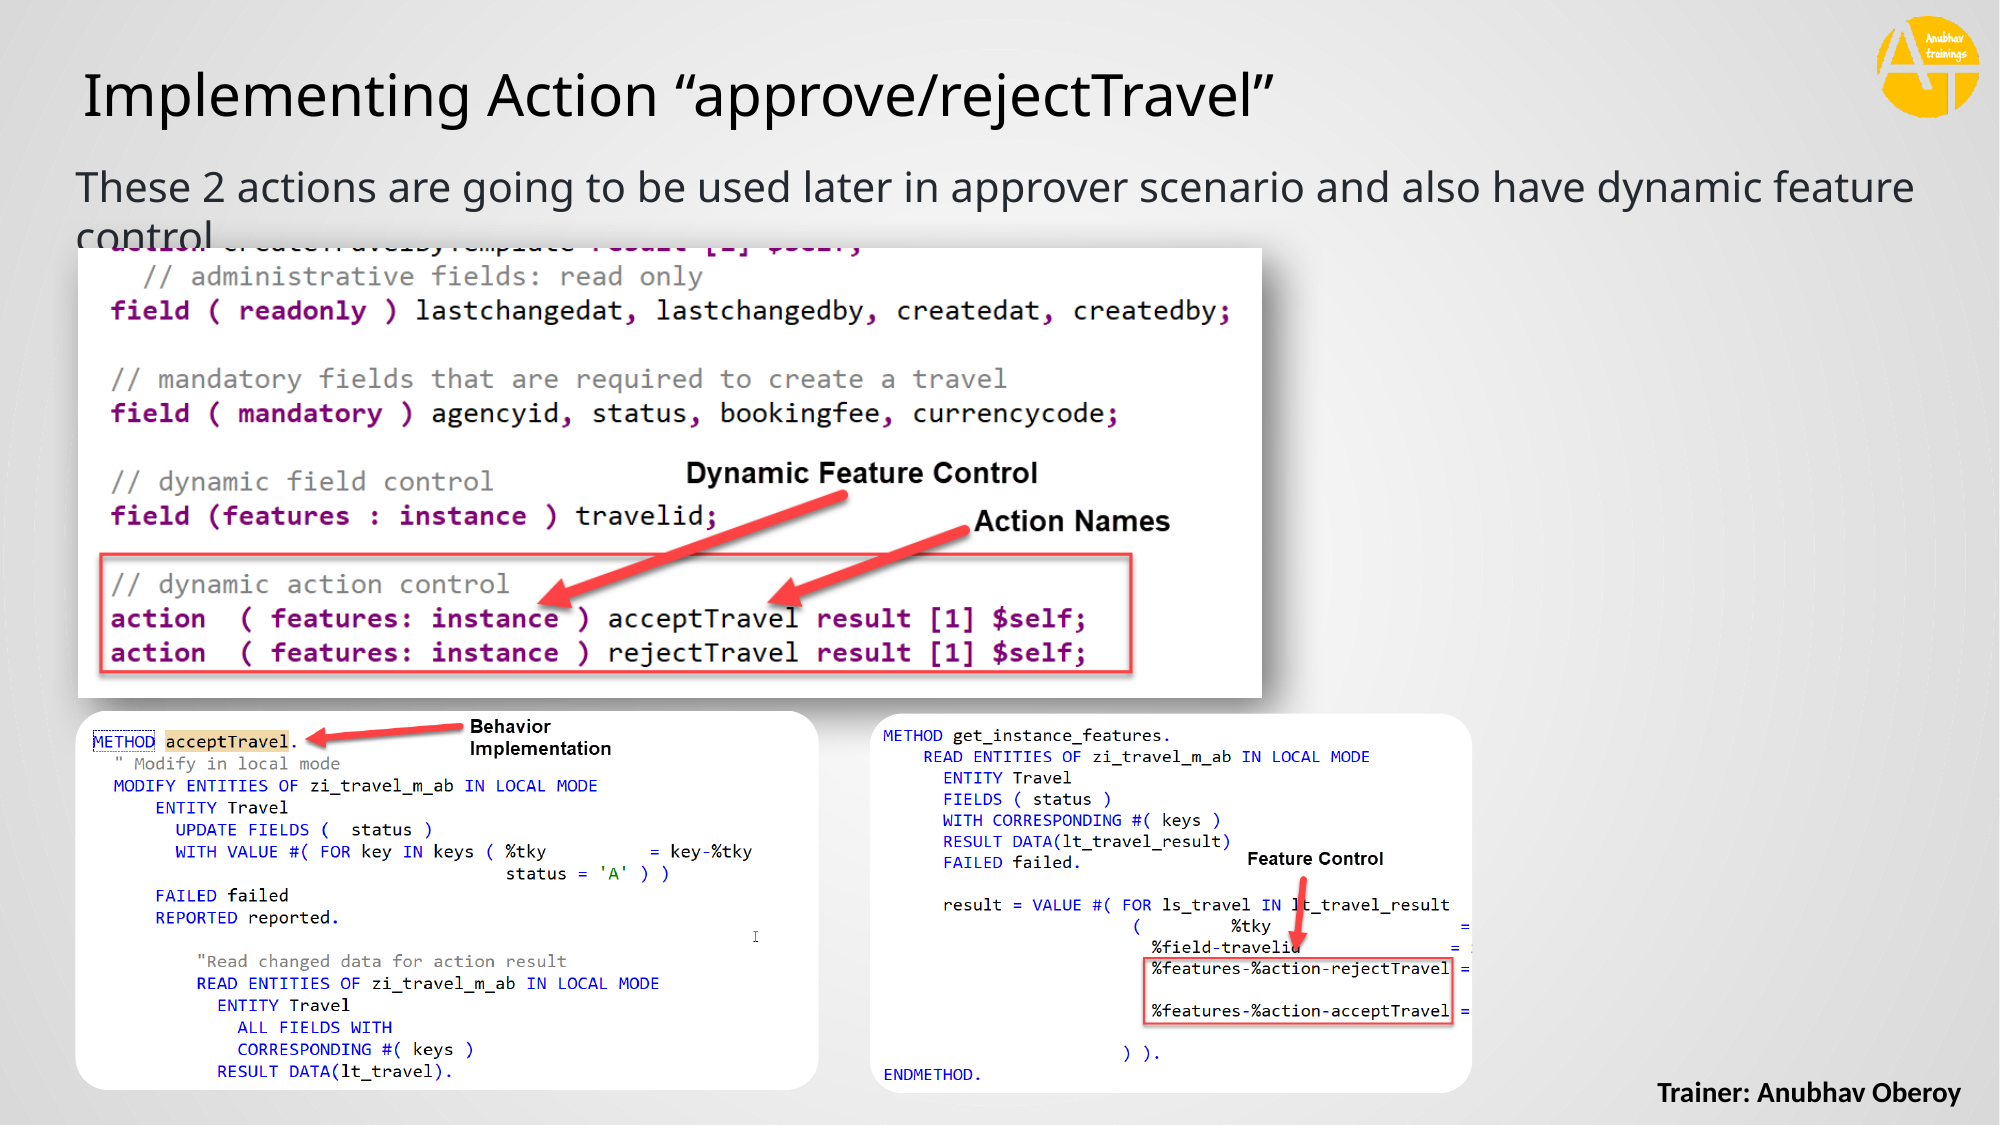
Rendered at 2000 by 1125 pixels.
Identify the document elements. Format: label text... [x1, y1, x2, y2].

picture [1866, 9, 1985, 126]
footer Trainer: Anubhav Oberoy [1625, 1061, 1994, 1121]
text_box These 2 actions are going to be used later in approver scenario and also have dynamic feature control [60, 153, 1957, 269]
picture [869, 713, 1473, 1094]
picture [78, 247, 1262, 699]
title Implementing Action “approve/rejectTravel” [63, 34, 1863, 152]
picture [75, 710, 819, 1091]
